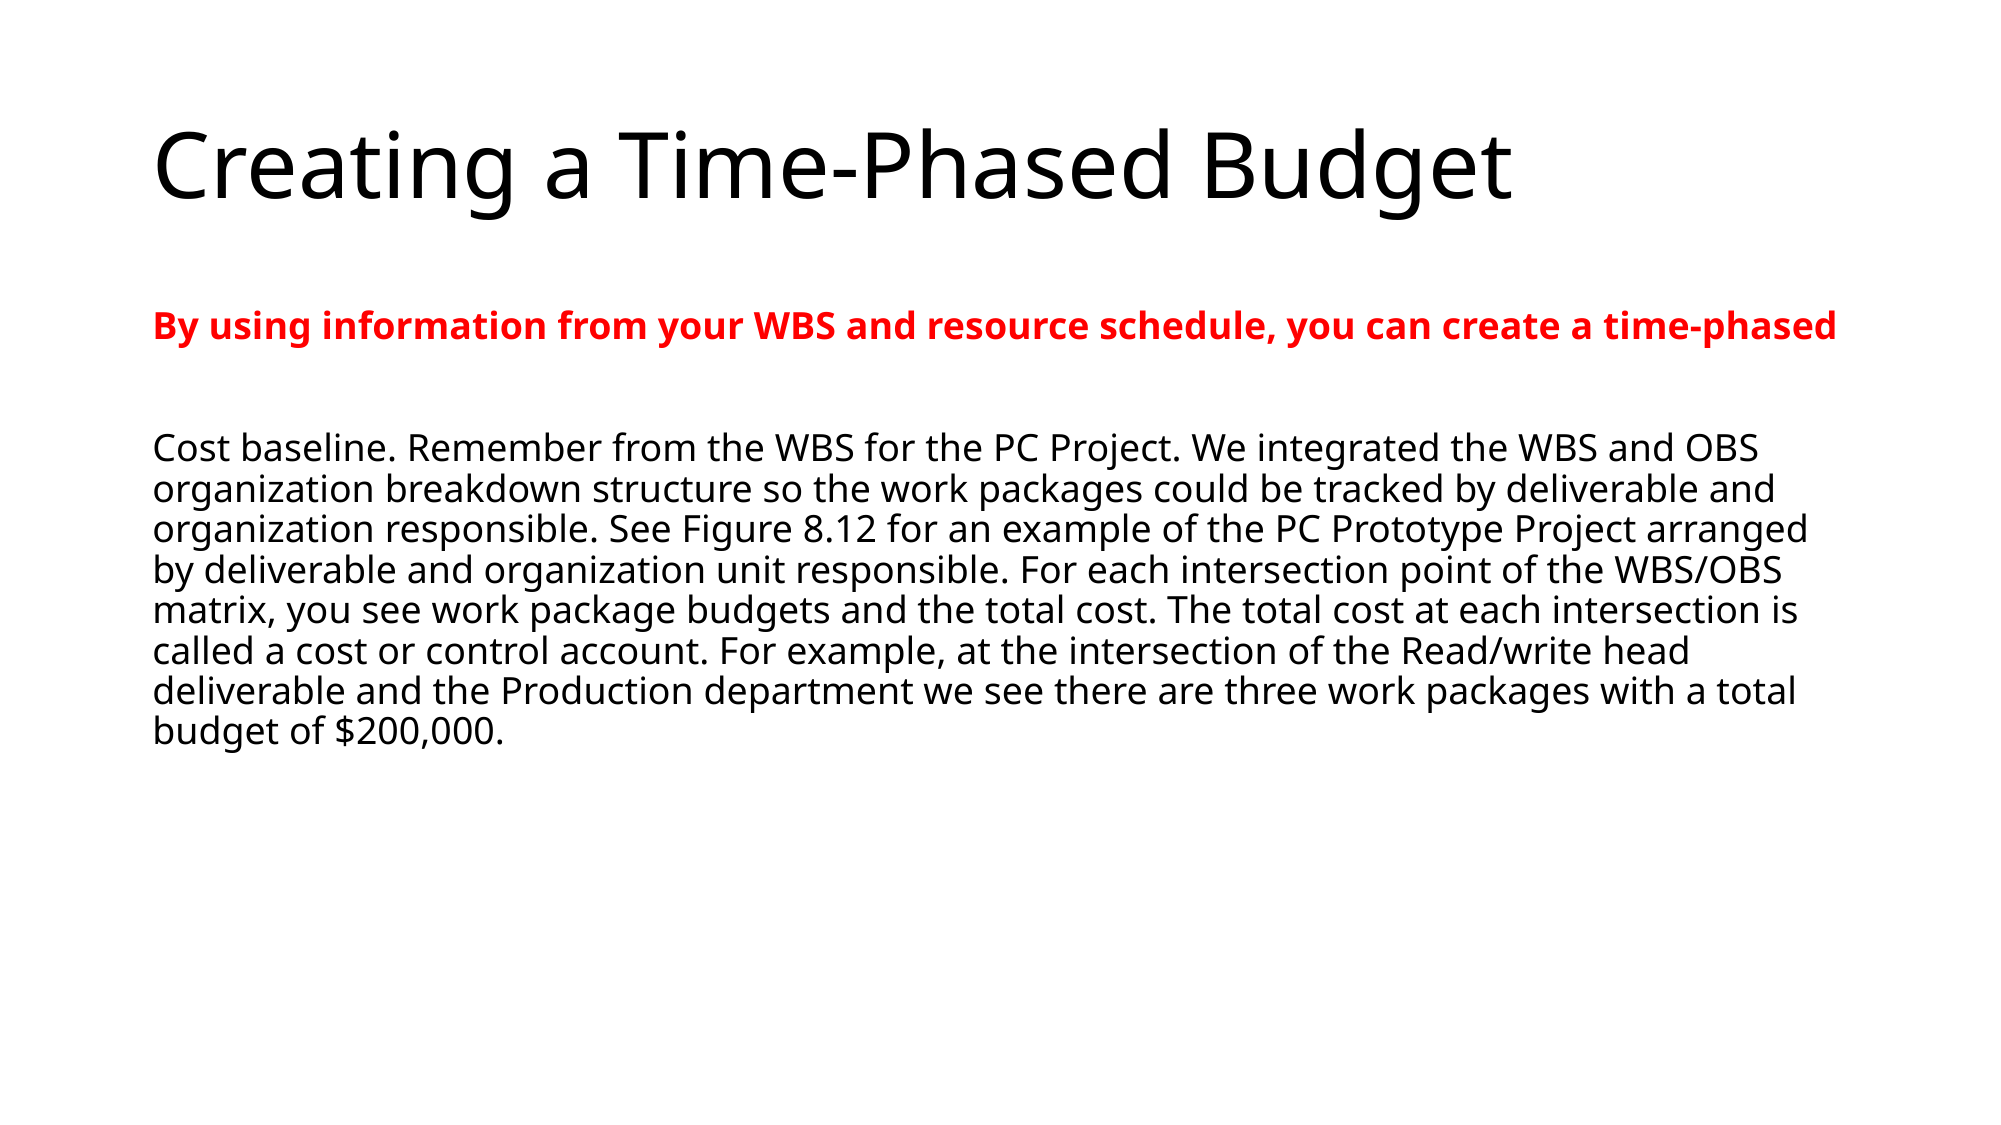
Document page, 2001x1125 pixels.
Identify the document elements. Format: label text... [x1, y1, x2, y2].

title Creating a Time-Phased Budget [137, 59, 1863, 278]
list By using information from your WBS and resource schedule, you can create a time-phased Cost baseline. Remember from the WBS for the PC Project. We integrated the WBS and OBS organization breakdown structure so the work packages could be tracked by deliverable and organization responsible. See Figure 8.12 for an example of the PC Prototype Project arranged by deliverable and organization unit responsible. For each intersection point of the WBS/OBS matrix, you see work package budgets and the total cost. The total cost at each intersection is called a cost or control account. For example, at the intersection of the Read/write head deliverable and the Production department we see there are three work packages with a total budget of $200,000. [137, 299, 1863, 1014]
